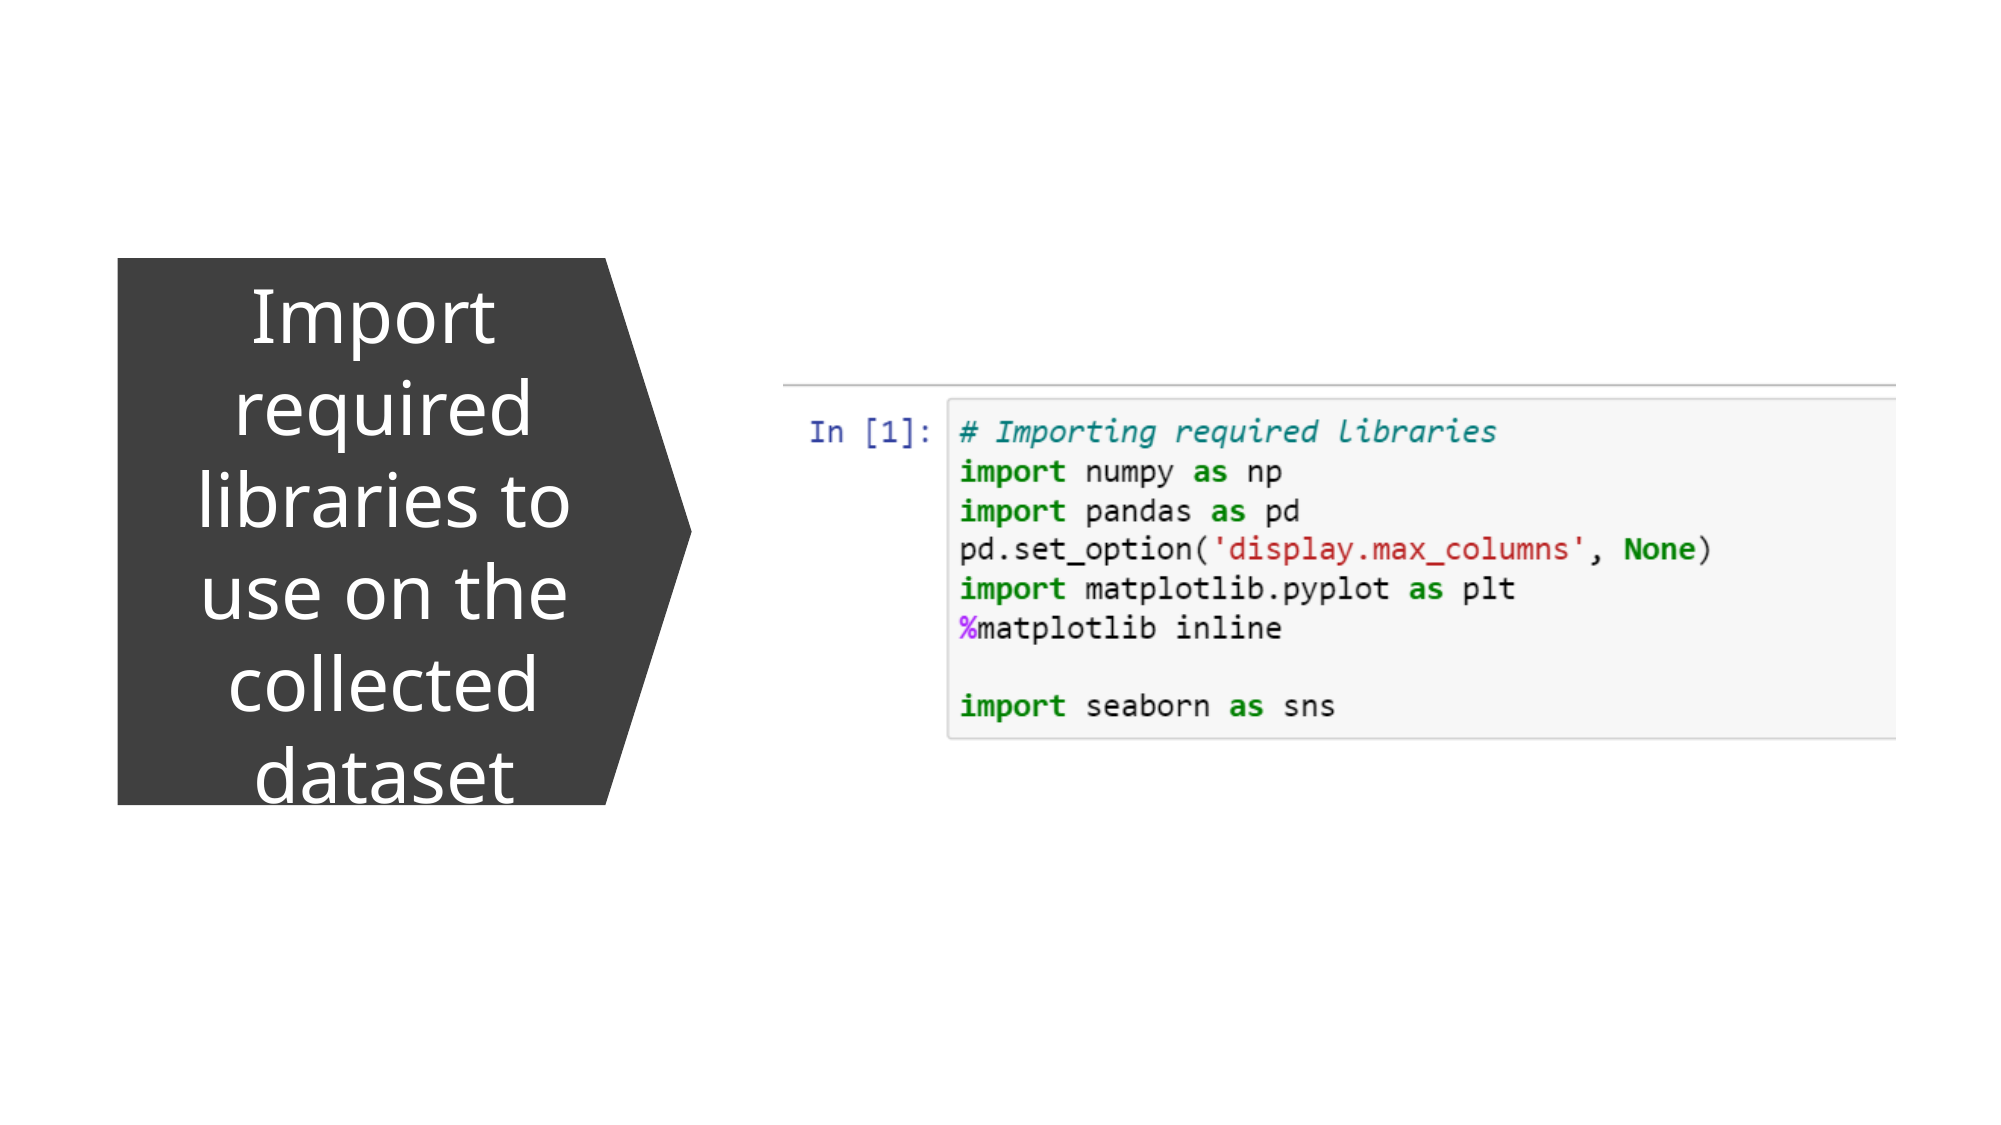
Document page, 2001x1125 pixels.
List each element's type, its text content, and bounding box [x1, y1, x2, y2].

text_box [601, 257, 693, 807]
picture [783, 374, 1896, 750]
text_box [116, 257, 168, 807]
text_box Import required libraries to use on the collected dataset [168, 193, 601, 899]
